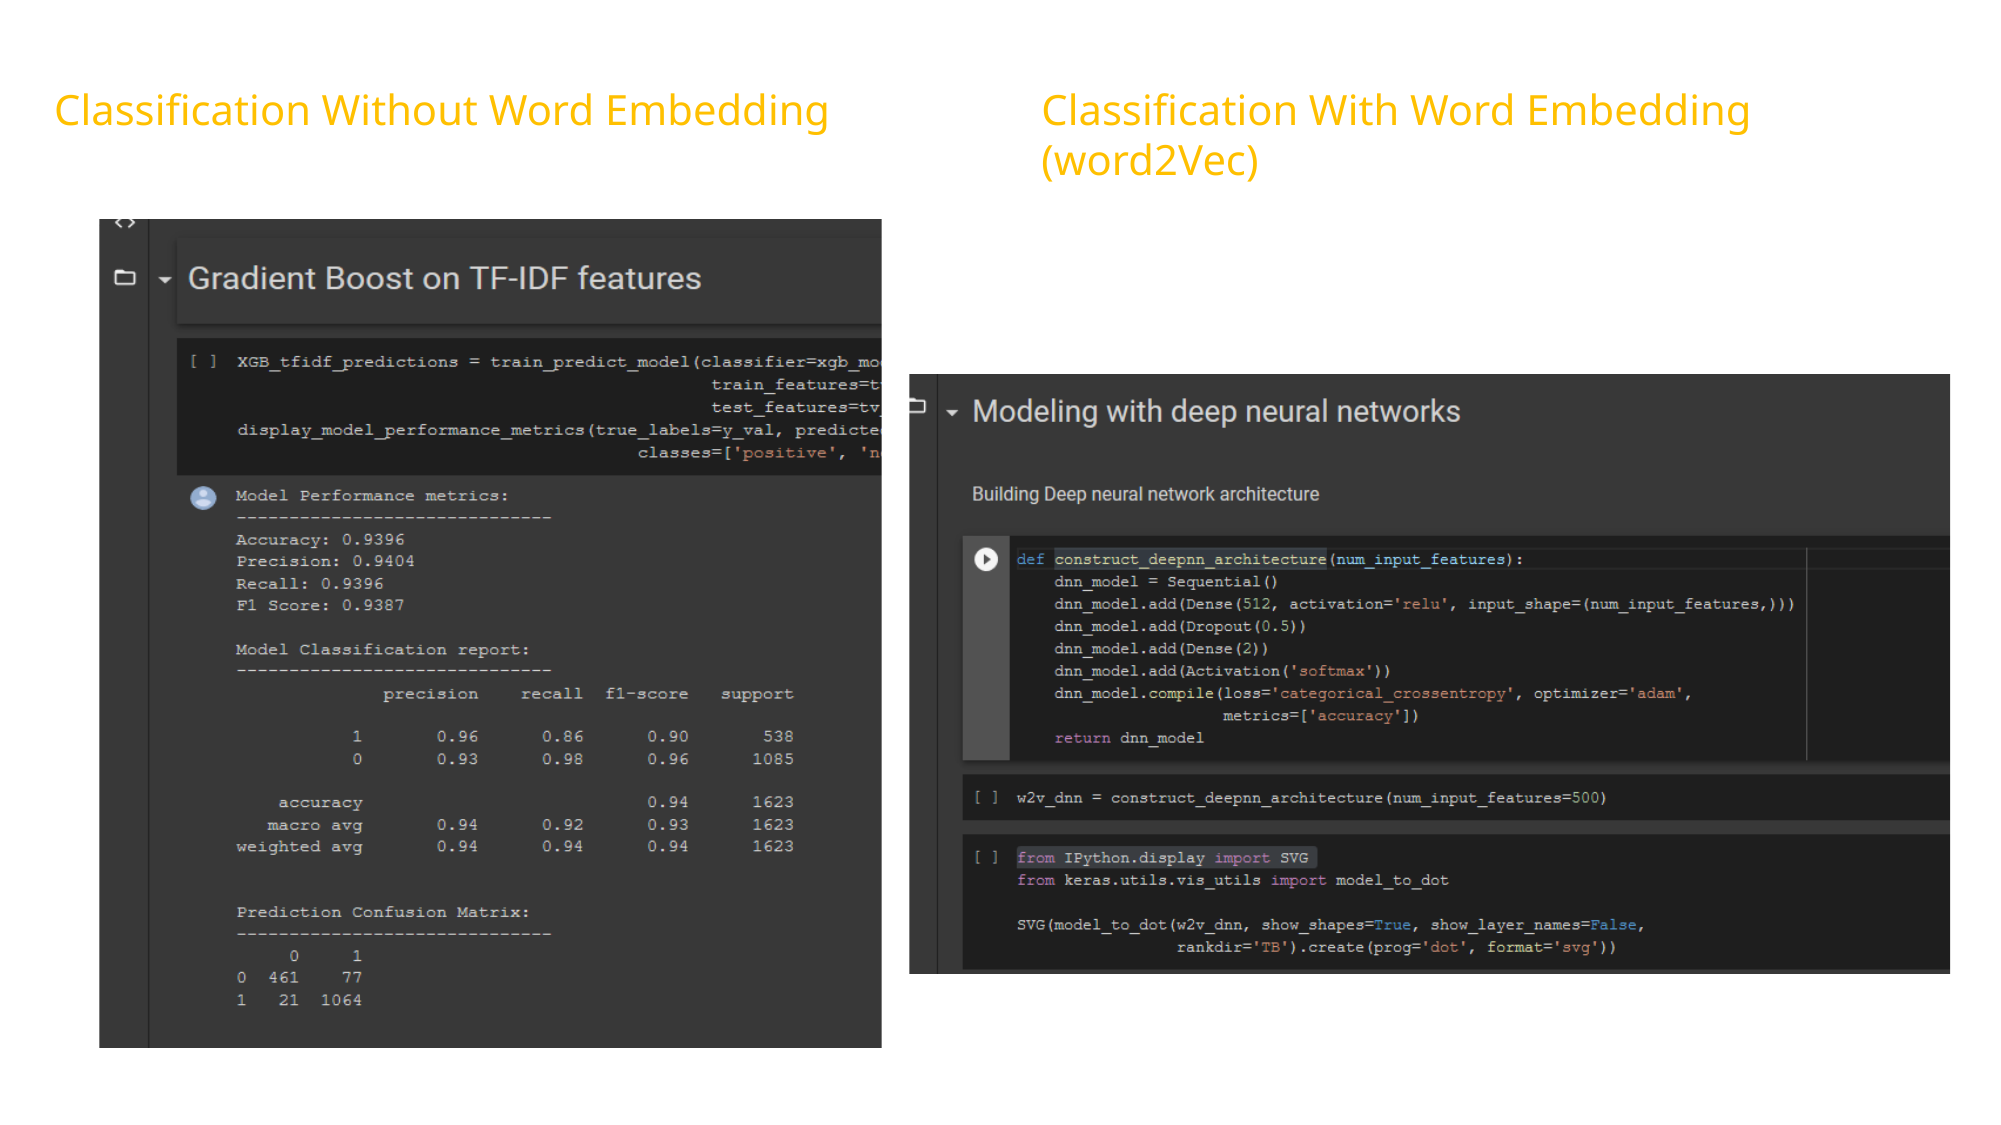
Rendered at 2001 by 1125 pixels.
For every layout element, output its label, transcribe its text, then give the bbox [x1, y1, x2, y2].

picture [99, 219, 882, 1048]
text_box Classification With Word Embedding (word2Vec) [1026, 76, 1978, 192]
text_box Classification Without Word Embedding [39, 76, 1026, 142]
picture [909, 374, 1951, 974]
